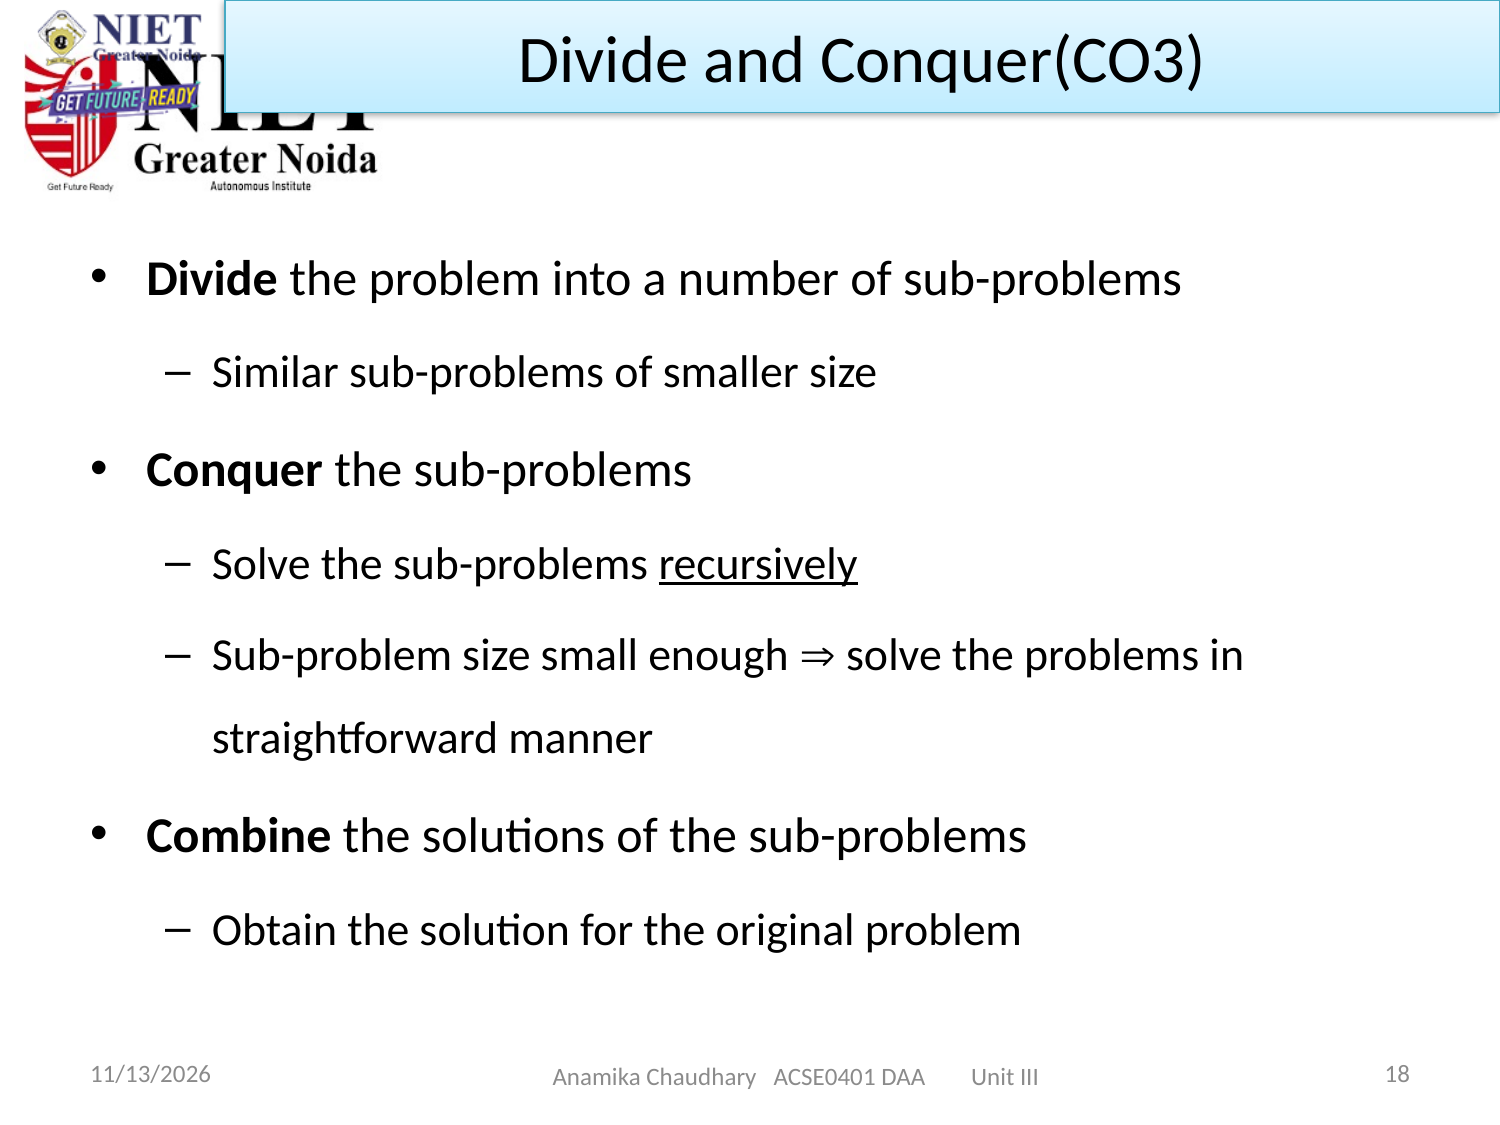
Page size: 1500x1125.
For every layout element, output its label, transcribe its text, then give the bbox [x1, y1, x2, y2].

slide_number 18 [1074, 1042, 1425, 1103]
picture [0, 0, 388, 225]
list Divide the problem into a number of sub-problems Similar sub-problems of smaller size Conquer the sub-problems Solve the sub-problems recursively Sub-problem size small enough  solve the problems in straightforward manner Combine the solutions of the sub-problems Obtain the solution for the original problem [75, 207, 1500, 1013]
text_box Divide and Conquer(CO3) [238, 0, 1500, 113]
footer Anamika Chaudhary ACSE0401 DAA Unit III [427, 1045, 1165, 1106]
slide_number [75, 1042, 425, 1103]
